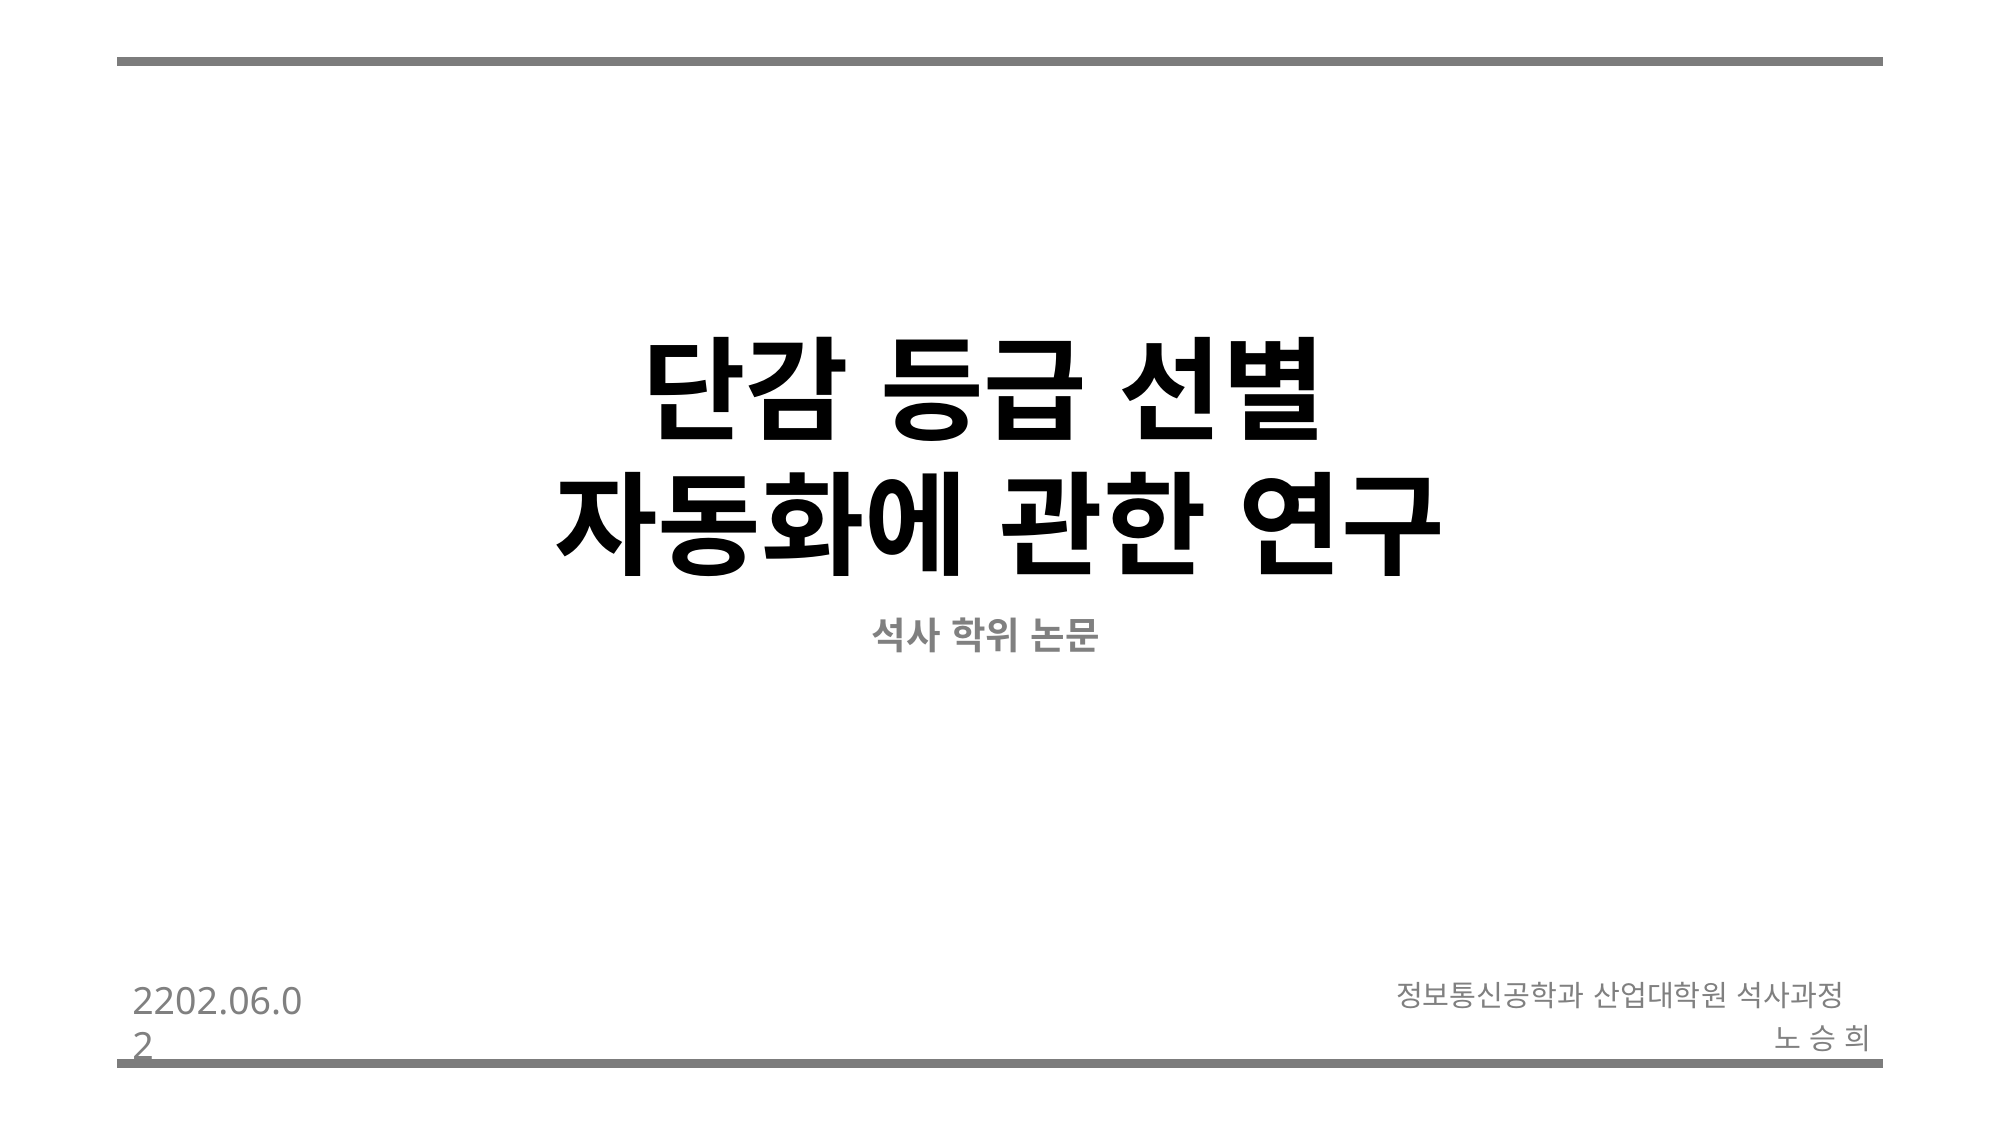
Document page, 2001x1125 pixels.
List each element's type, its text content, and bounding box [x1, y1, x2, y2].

text_box 단감 등급 선별 자동화에 관한 연구 [481, 311, 1519, 597]
text_box 2202.06.02 [117, 1064, 331, 1075]
text_box 석사 학위 논문 [856, 604, 1143, 665]
text_box 정보통신공학과 산업대학원 석사과정 [1381, 969, 1924, 1020]
text_box 2202.06.02 [117, 969, 331, 1063]
text_box 노 승 희 [1759, 1012, 1906, 1063]
